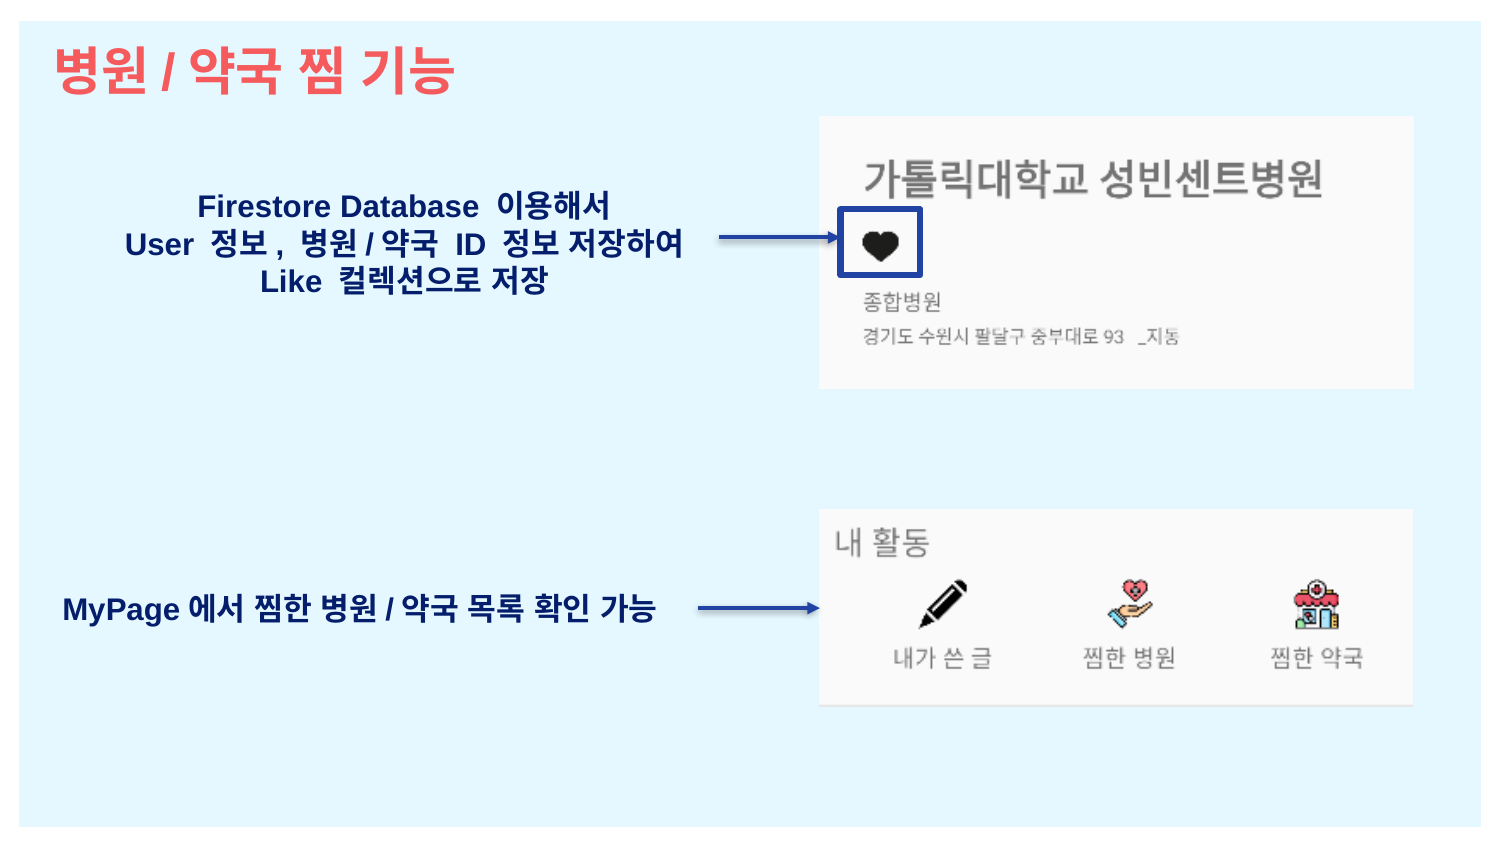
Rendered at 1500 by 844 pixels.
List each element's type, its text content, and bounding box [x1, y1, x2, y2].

text_box MyPage에서 찜한 병원/약국 목록 확인 가능 [9, 557, 711, 659]
picture [819, 116, 1414, 389]
text_box Firestore Database 이용해서 User 정보, 병원/약국 ID 정보 저장하여 Like 컬렉션으로 저장 [54, 191, 755, 294]
picture [819, 509, 1413, 708]
text_box 병원/약국 찜 기능 [0, 21, 542, 117]
